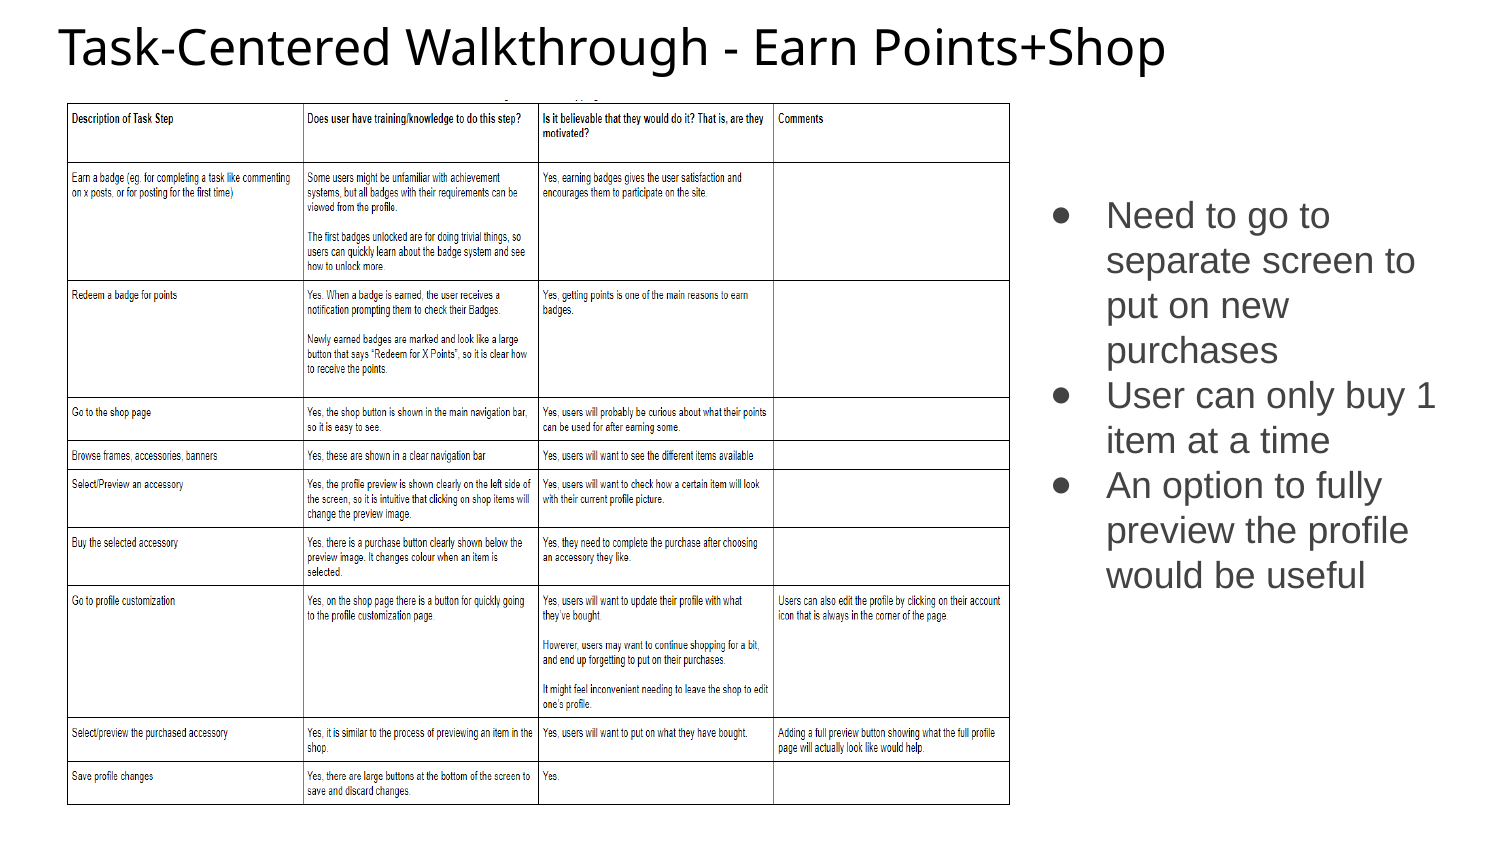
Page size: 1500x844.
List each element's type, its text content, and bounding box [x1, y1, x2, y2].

text_box Need to go to separate screen to put on new purchases User can only buy 1 item at a time An option to fully preview the profile would be useful [1021, 176, 1458, 738]
title Task-Centered Walkthrough - Earn Points+Shop [43, 0, 1500, 94]
picture [64, 100, 1017, 814]
